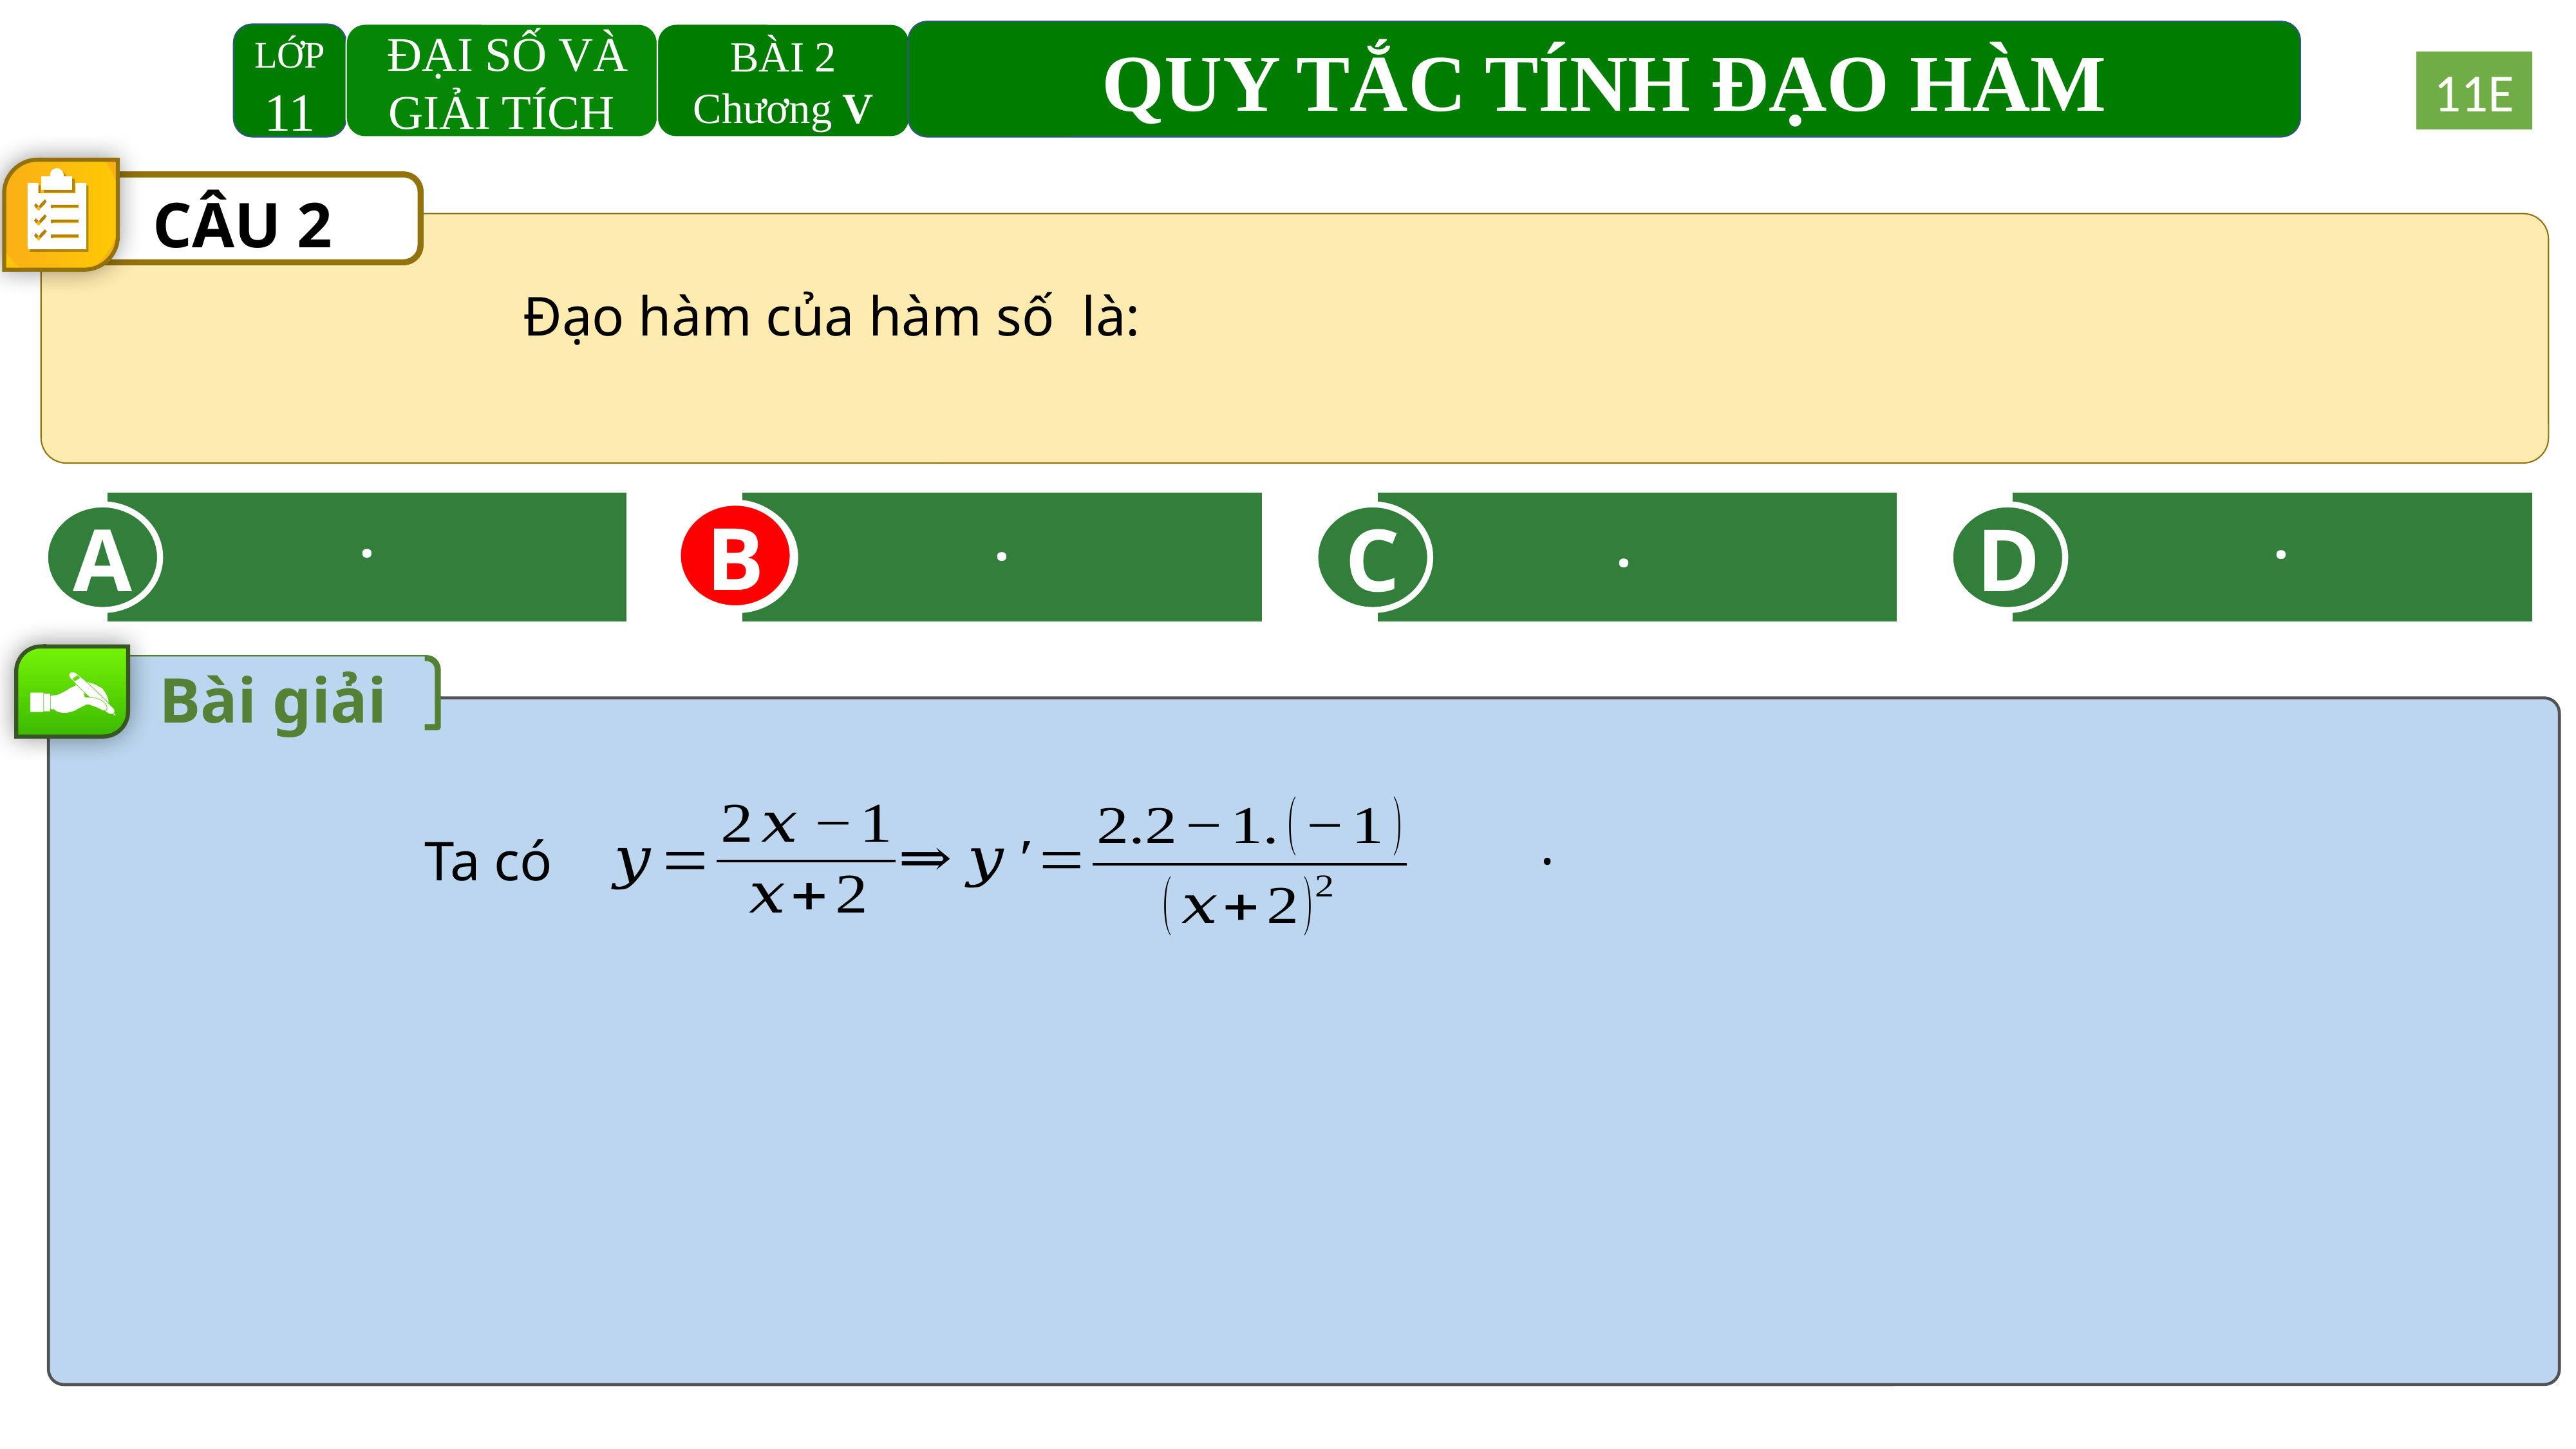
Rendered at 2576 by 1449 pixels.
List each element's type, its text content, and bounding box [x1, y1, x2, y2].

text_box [233, 21, 2300, 137]
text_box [45, 491, 2534, 623]
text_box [16, 646, 2560, 1385]
text_box 11E [2414, 50, 2534, 132]
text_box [4, 160, 2549, 464]
